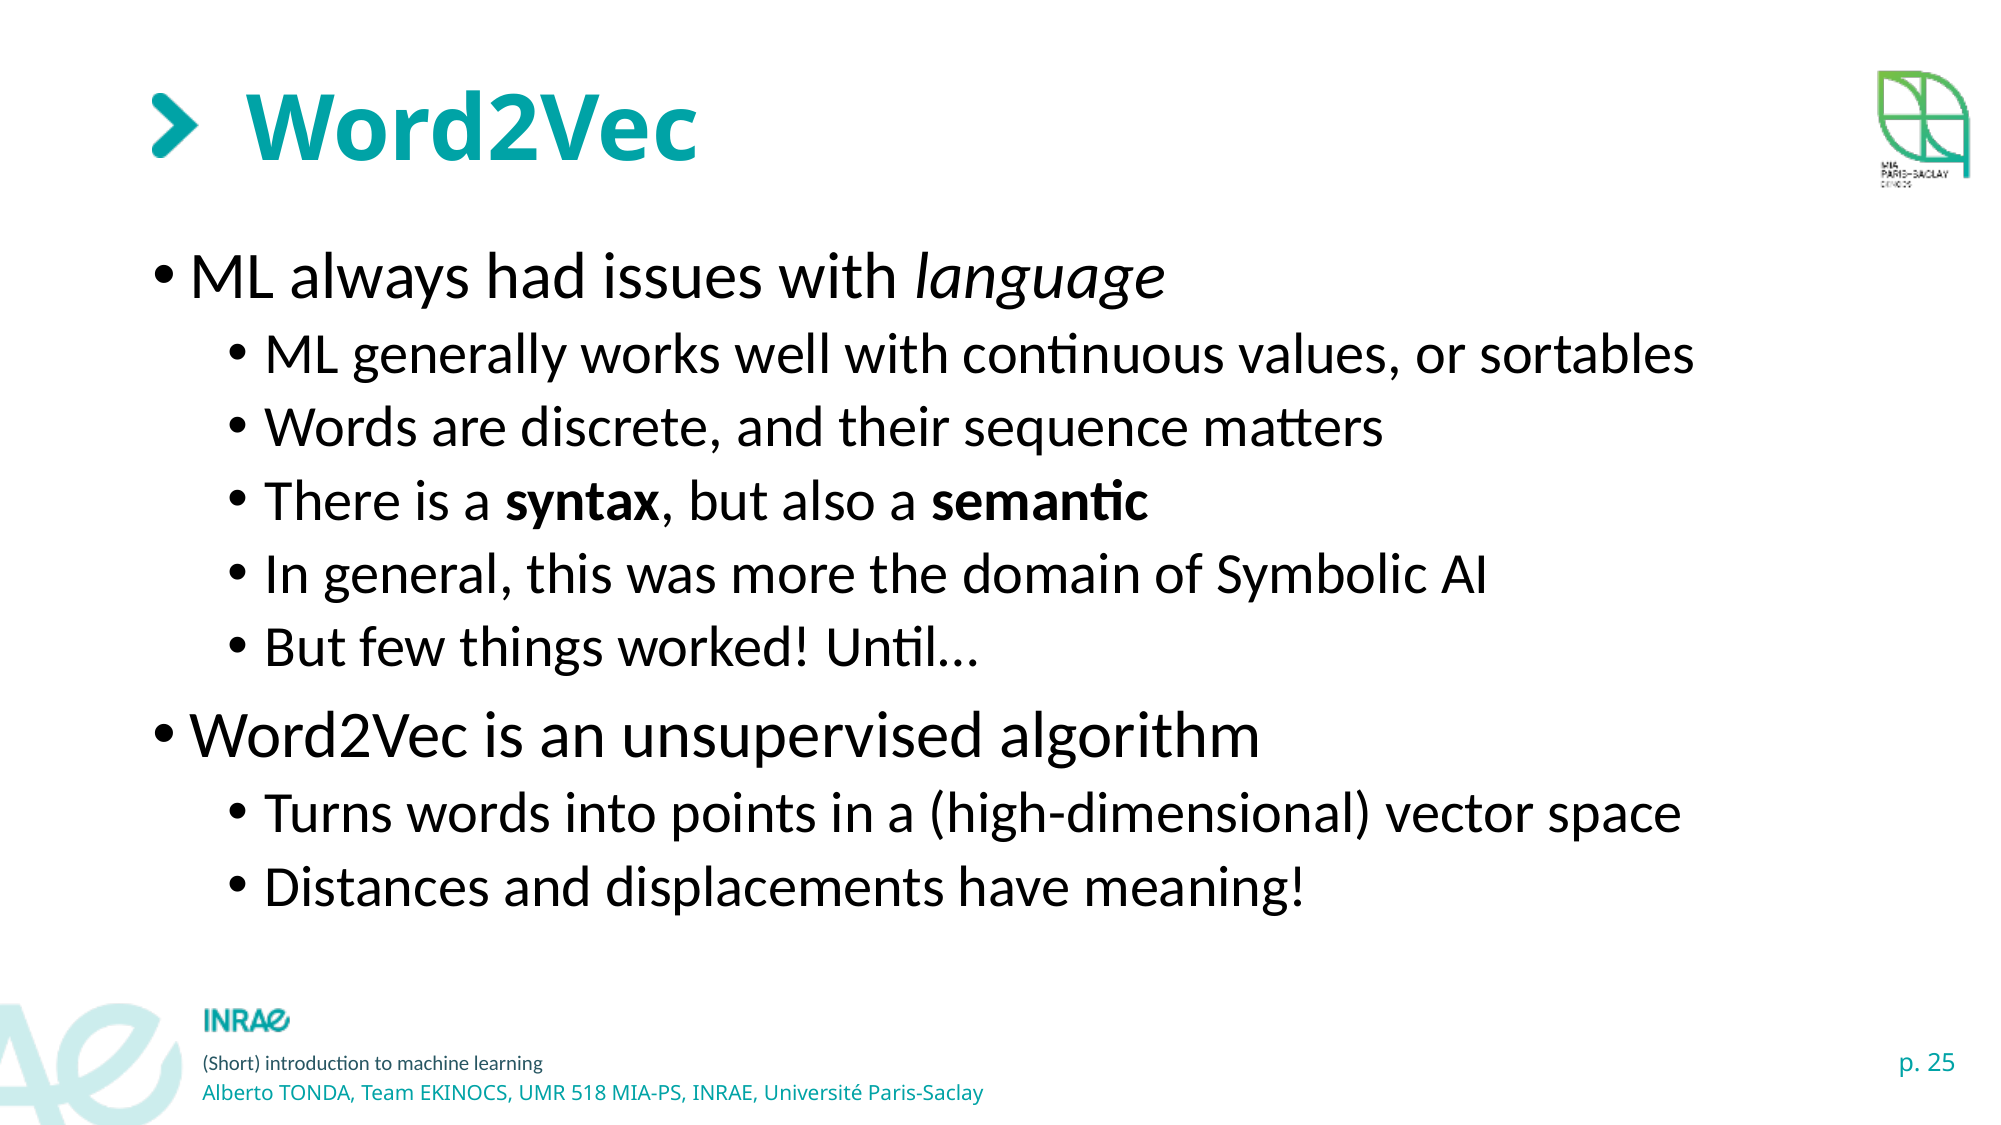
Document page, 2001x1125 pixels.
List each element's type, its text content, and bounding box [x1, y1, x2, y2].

list ML always had issues with language ML generally works well with continuous values, or sortables Words are discrete, and their sequence matters There is a syntax, but also a semantic In general, this was more the domain of Symbolic AI But few things worked! Until… Word2Vec is an unsupervised algorithm Turns words into points in a (high-dimensional) vector space Distances and displacements have meaning! [137, 233, 1863, 1001]
title Word2Vec [137, 59, 1863, 203]
picture [152, 93, 200, 158]
picture [0, 996, 329, 1125]
picture [1862, 54, 1986, 205]
